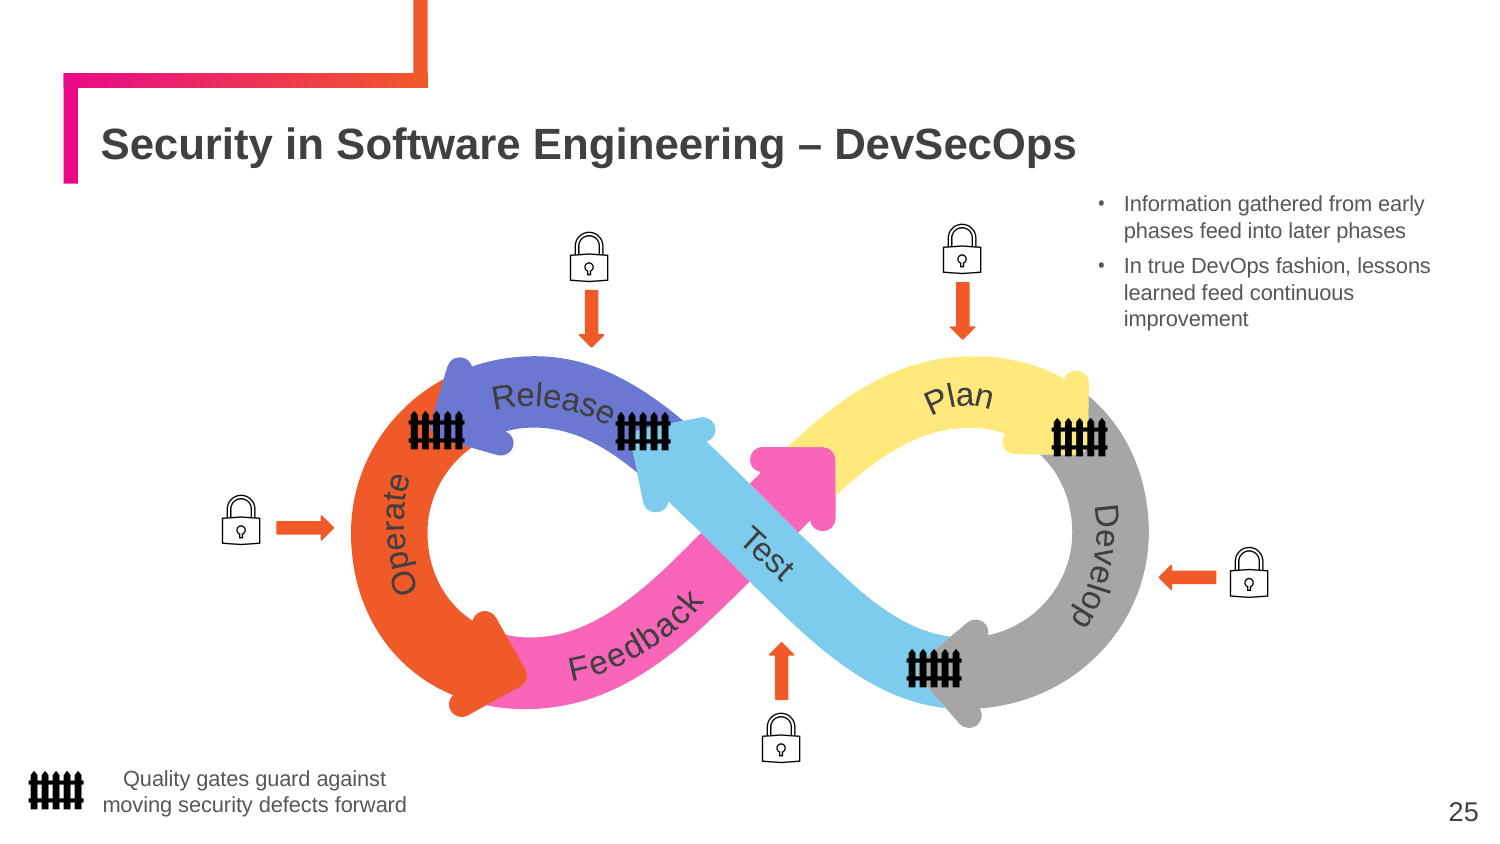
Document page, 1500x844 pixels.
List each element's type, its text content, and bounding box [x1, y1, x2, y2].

picture [610, 398, 676, 464]
picture [403, 397, 470, 464]
picture [1216, 539, 1282, 606]
slide_number 25 [1403, 779, 1494, 844]
picture [901, 635, 967, 702]
picture [207, 487, 274, 554]
text_box [577, 297, 606, 350]
picture [929, 216, 996, 282]
picture [555, 224, 622, 290]
picture [748, 705, 815, 771]
text_box [278, 514, 336, 542]
text_box Quality gates guard against moving security defects forward [79, 749, 431, 833]
picture [23, 757, 89, 824]
picture [1046, 404, 1113, 470]
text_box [350, 355, 1150, 729]
text_box [948, 290, 977, 342]
text_box [1157, 563, 1210, 592]
title Security in Software Engineering – DevSecOps [100, 117, 1455, 169]
text_box Information gathered from early phases feed into later phases In true DevOps fashion, lessons learned feed continuous improvement [1067, 181, 1495, 340]
